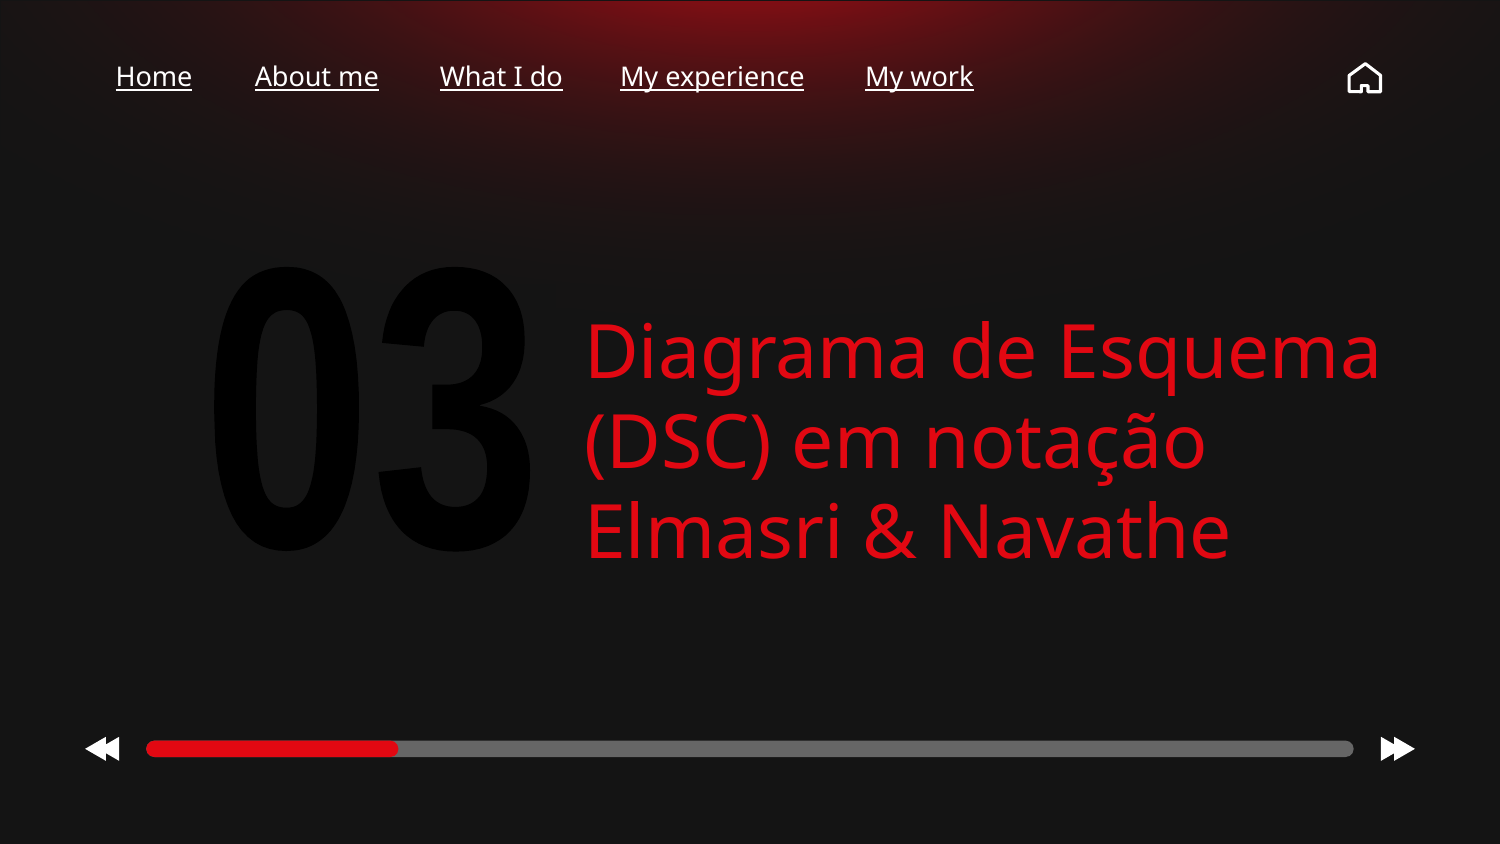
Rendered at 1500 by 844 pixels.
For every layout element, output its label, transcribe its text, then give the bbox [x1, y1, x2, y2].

text_box [1394, 736, 1415, 761]
picture [2, 2, 1500, 844]
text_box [145, 740, 1354, 758]
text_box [100, 51, 1028, 104]
text_box [1380, 736, 1394, 761]
text_box [106, 736, 120, 761]
text_box [85, 736, 106, 761]
title 01 [136, 185, 651, 632]
text_box [1349, 63, 1381, 92]
title Diagrama de Esquema (DSC) em notação Elmasri & Navathe [569, 369, 1415, 508]
